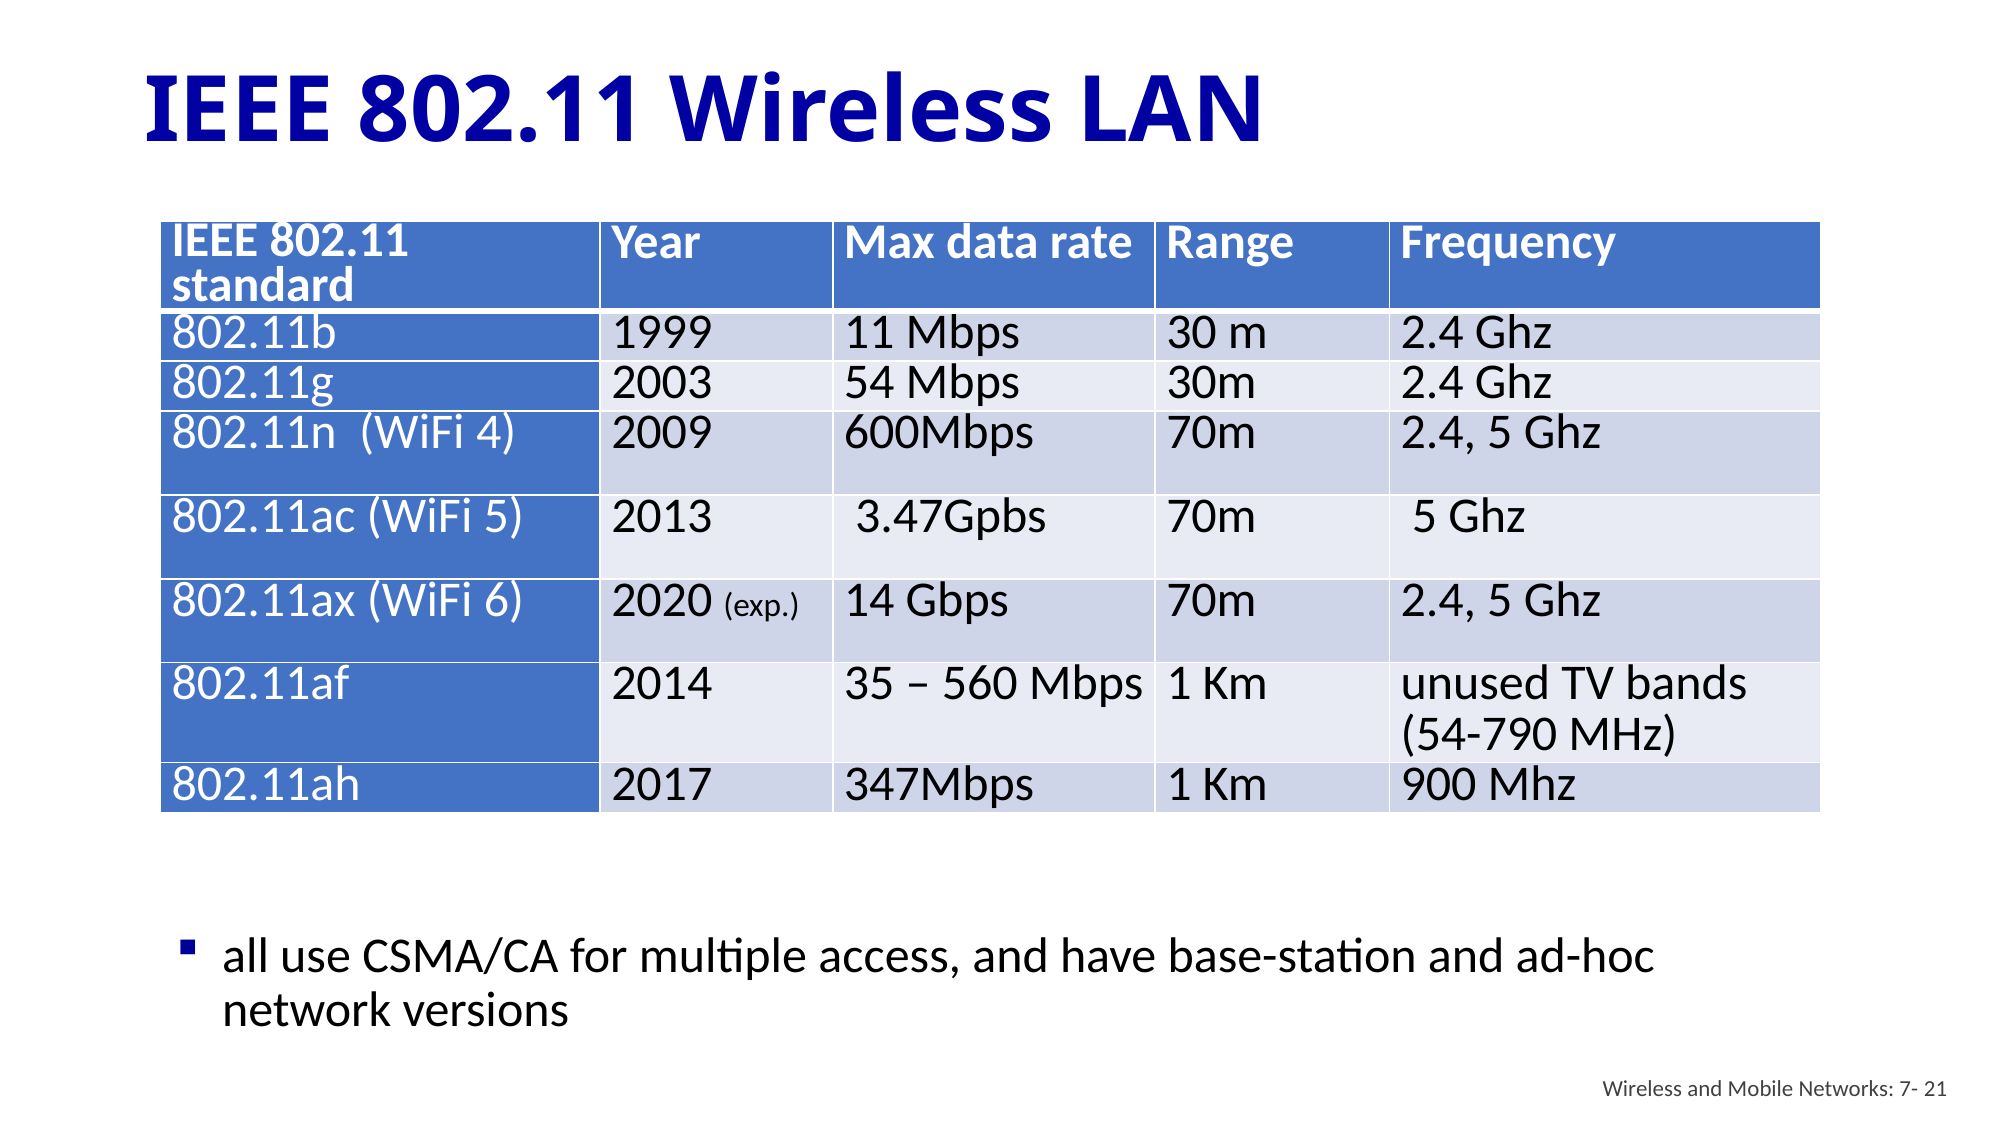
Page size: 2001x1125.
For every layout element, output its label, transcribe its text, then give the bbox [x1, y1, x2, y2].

table_cell 802.11ah [161, 763, 599, 812]
table_cell 802.11n (WiFi 4) [161, 412, 599, 494]
table_cell 35 – 560 Mbps [834, 663, 1154, 762]
table_header Range [1156, 222, 1389, 308]
table_cell 2003 [601, 362, 832, 410]
table_header Frequency [1390, 222, 1820, 308]
table_cell 2.4, 5 Ghz [1390, 580, 1820, 662]
table_cell 802.11ax (WiFi 6) [161, 580, 599, 662]
table_cell 900 Mhz [1390, 763, 1820, 812]
title IEEE 802.11 Wireless LAN [129, 38, 1855, 186]
table_cell 2014 [601, 663, 832, 762]
table_cell 30m [1156, 362, 1389, 410]
table_cell 70m [1156, 496, 1389, 578]
table_cell 802.11b [161, 314, 599, 360]
table_cell 30 m [1156, 314, 1389, 360]
table_cell 3.47Gpbs [834, 496, 1154, 578]
slide_number Wireless and Mobile Networks: 7- [1512, 1056, 1963, 1117]
table_cell 70m [1156, 412, 1389, 494]
table_cell 2017 [601, 763, 832, 812]
table_cell 2.4, 5 Ghz [1390, 412, 1820, 494]
table_cell 802.11ac (WiFi 5) [161, 496, 599, 578]
table_cell 600Mbps [834, 412, 1154, 494]
table_cell 802.11g [161, 362, 599, 410]
table_cell 70m [1156, 580, 1389, 662]
table_cell unused TV bands (54-790 MHz) [1390, 663, 1820, 762]
table_cell 14 Gbps [834, 580, 1154, 662]
table_cell 2.4 Ghz [1390, 314, 1820, 360]
table_header Year [601, 222, 832, 308]
table_cell 54 Mbps [834, 362, 1154, 410]
table_cell 11 Mbps [834, 314, 1154, 360]
table_cell 1999 [601, 314, 832, 360]
table_cell 2013 [601, 496, 832, 578]
table_header IEEE 802.11 standard [161, 222, 599, 308]
table_cell 1 Km [1156, 763, 1389, 812]
table_cell 2009 [601, 412, 832, 494]
table_cell 5 Ghz [1390, 496, 1820, 578]
table_cell 2.4 Ghz [1390, 362, 1820, 410]
table_cell 802.11af [161, 663, 599, 762]
text_box all use CSMA/CA for multiple access, and have base-station and ad-hoc network versions [161, 922, 1794, 1095]
table_cell 1 Km [1156, 663, 1389, 762]
table_cell 347Mbps [834, 763, 1154, 812]
table_cell 2020 (exp.) [601, 580, 832, 662]
table_header Max data rate [834, 222, 1154, 308]
